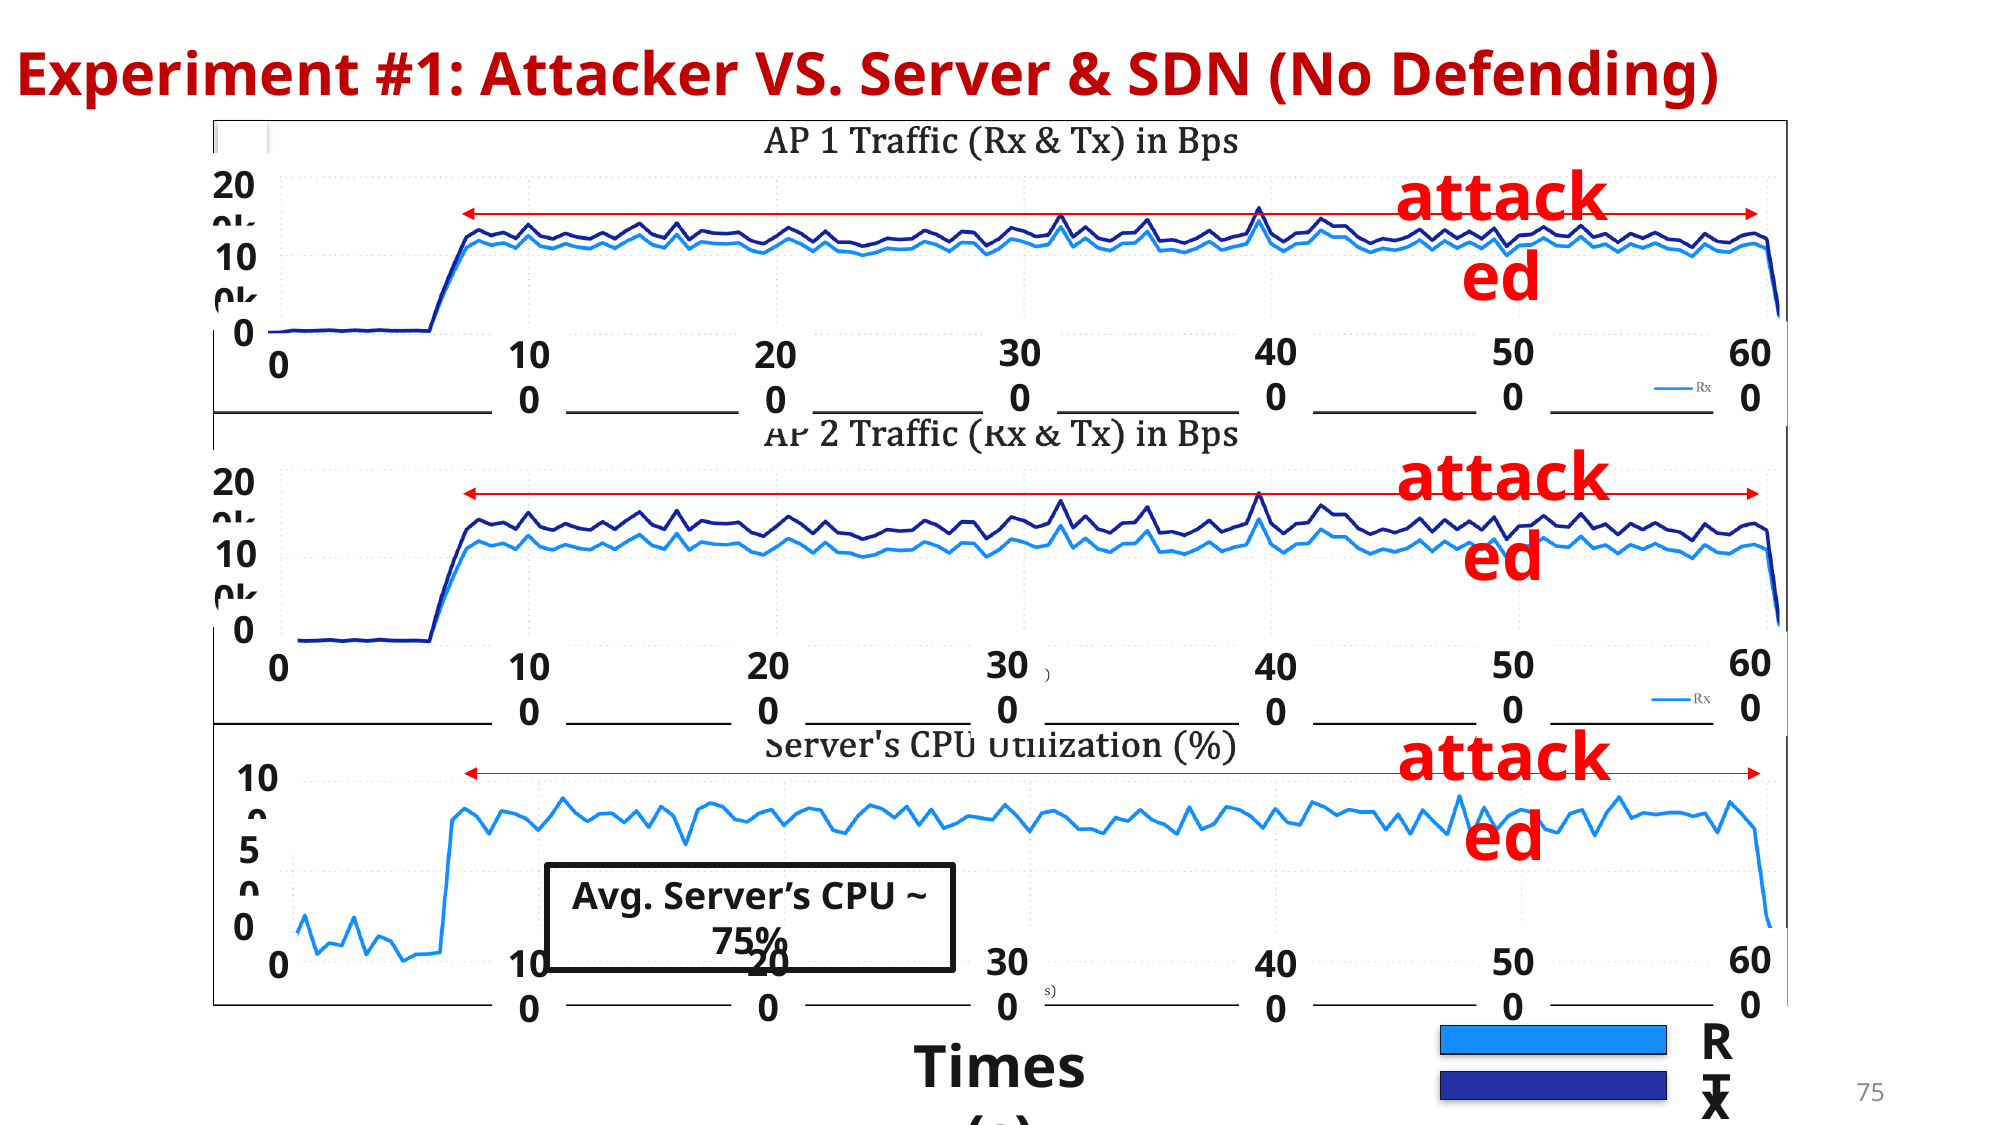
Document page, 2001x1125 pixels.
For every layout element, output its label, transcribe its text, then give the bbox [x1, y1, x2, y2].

text_box Experiment #1: Attacker VS. Server & SDN (No Defending) [0, 1, 1782, 142]
slide_number 75 [1758, 1063, 1900, 1123]
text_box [1440, 1001, 1754, 1125]
picture [182, 89, 1817, 1036]
text_box Times (s) [887, 1043, 1113, 1125]
